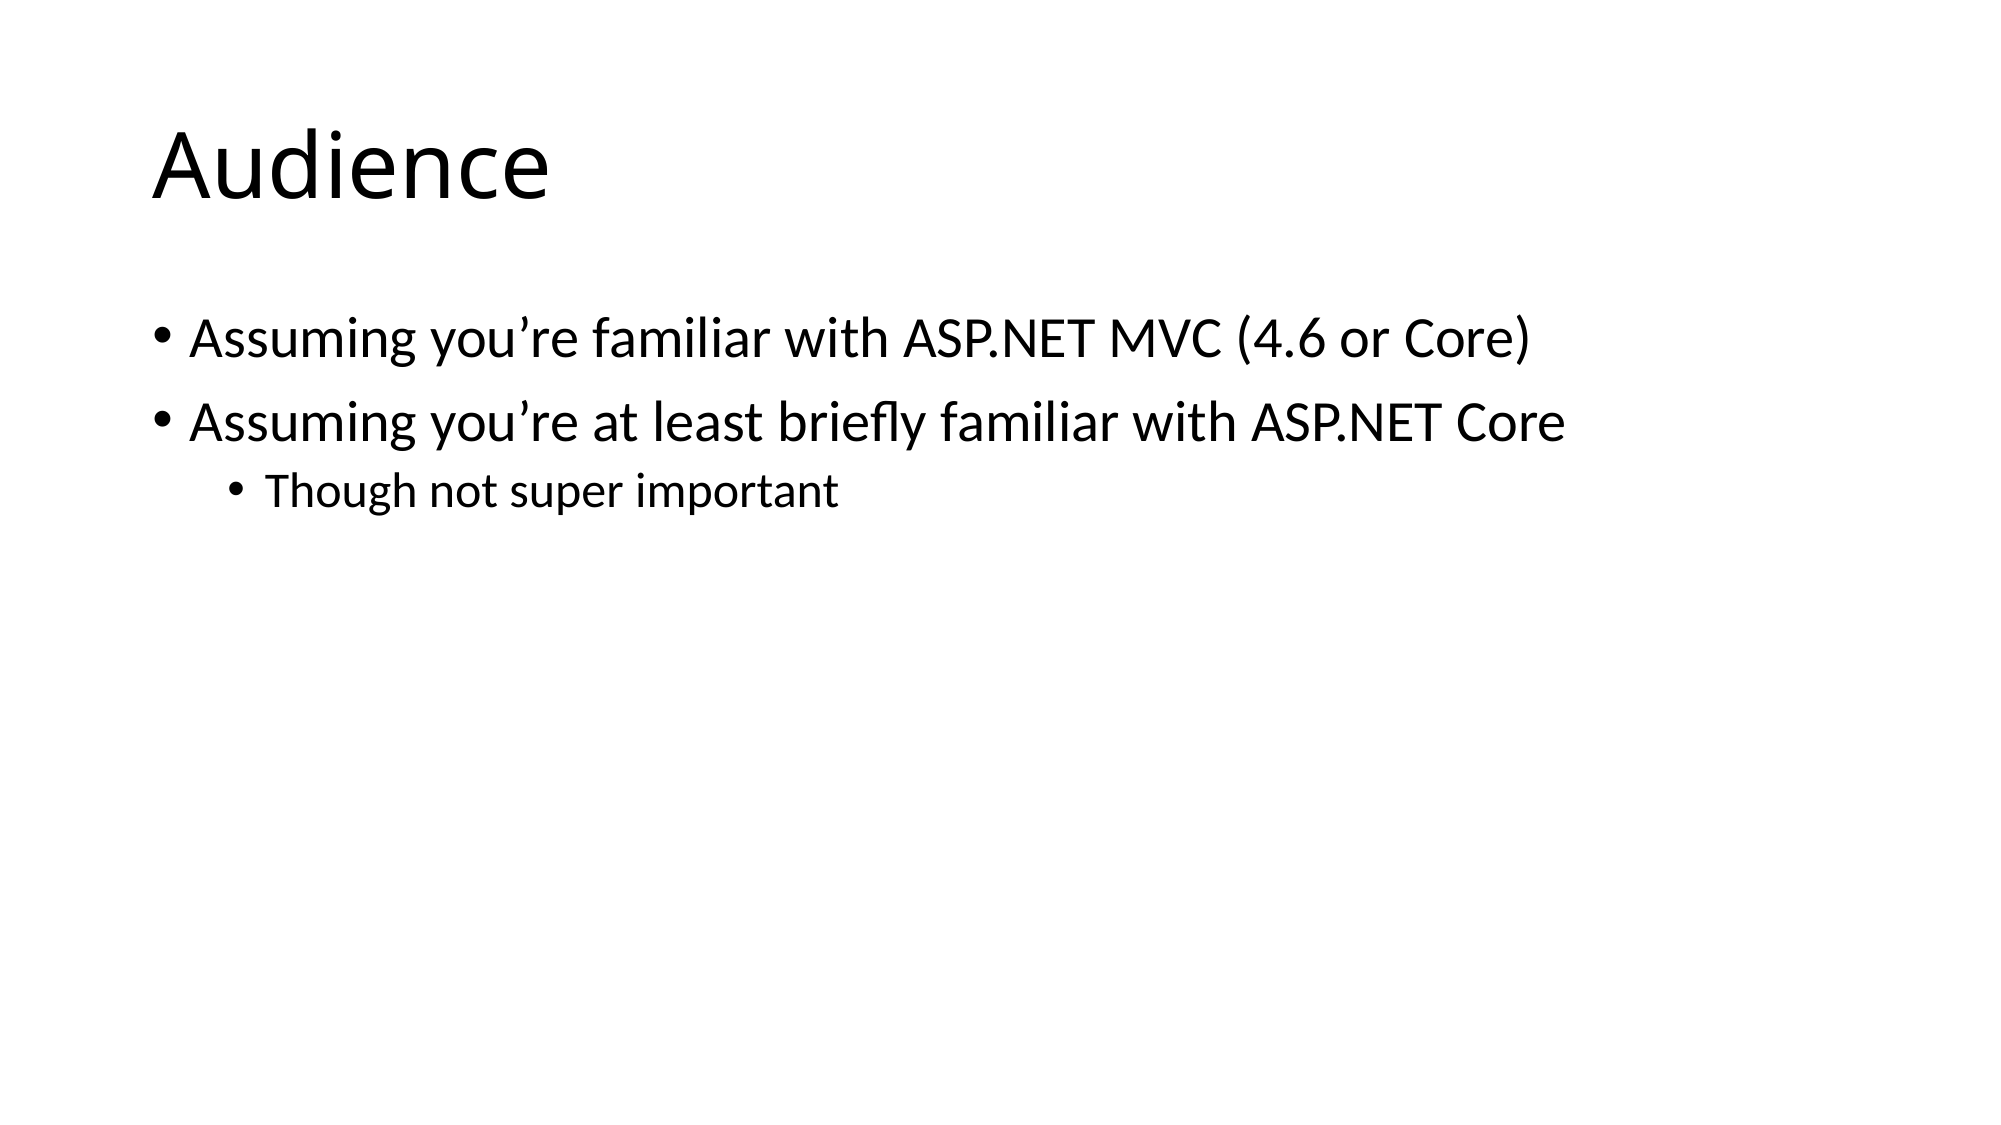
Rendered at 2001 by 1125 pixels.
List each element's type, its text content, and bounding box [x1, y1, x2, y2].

title Audience [137, 59, 1863, 278]
list Assuming you’re familiar with ASP.NET MVC (4.6 or Core) Assuming you’re at least briefly familiar with ASP.NET Core Though not super important [137, 299, 1863, 1014]
